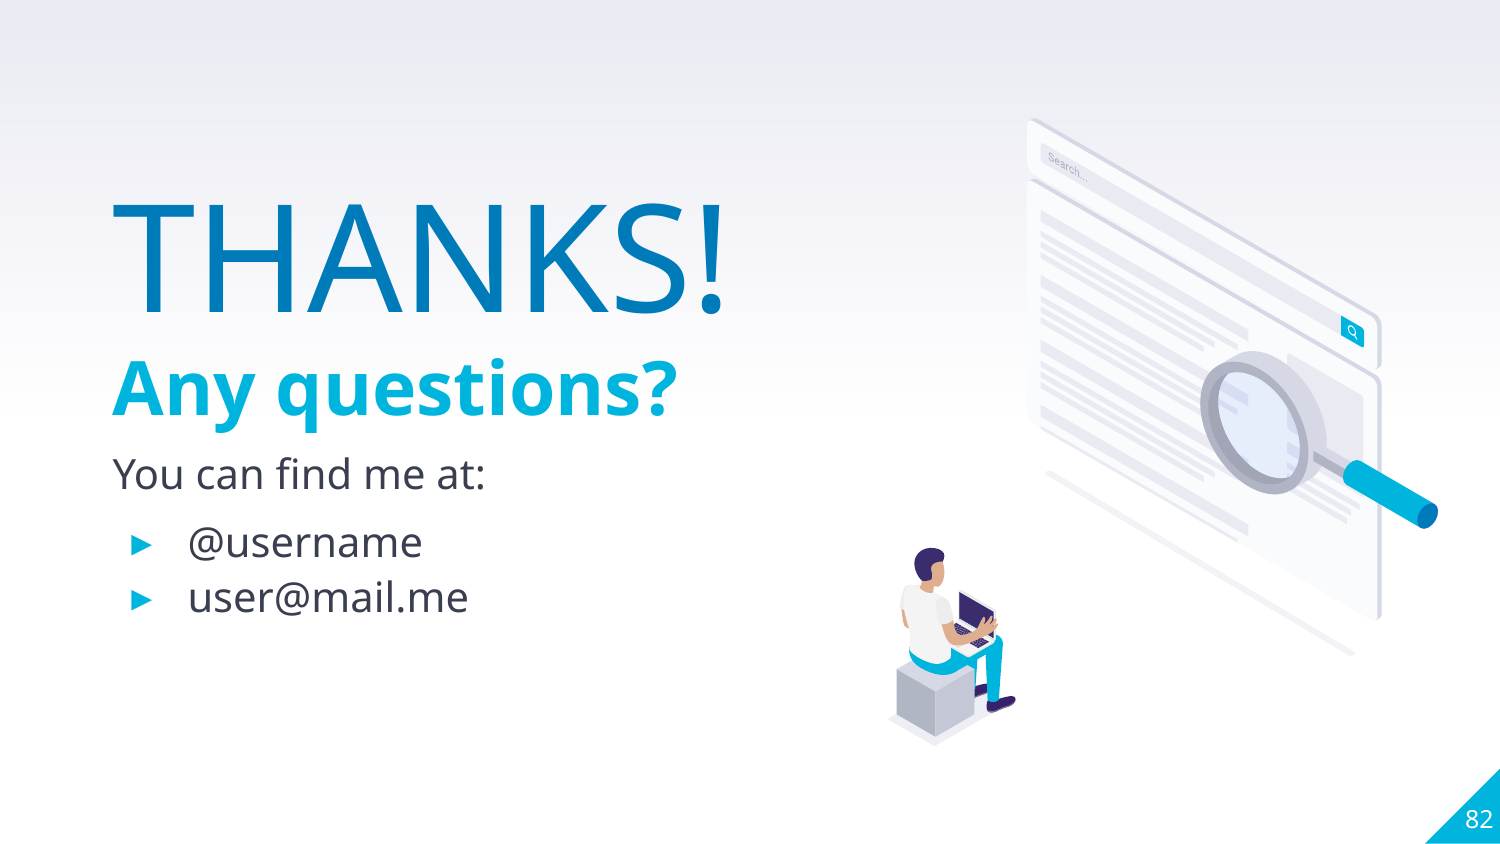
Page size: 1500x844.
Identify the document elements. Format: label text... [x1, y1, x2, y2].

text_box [887, 117, 1439, 747]
subtitle Any questions? You can find me at: @username user@mail.me [112, 331, 826, 647]
title THANKS! [112, 197, 826, 331]
slide_number 82 [1418, 760, 1494, 838]
